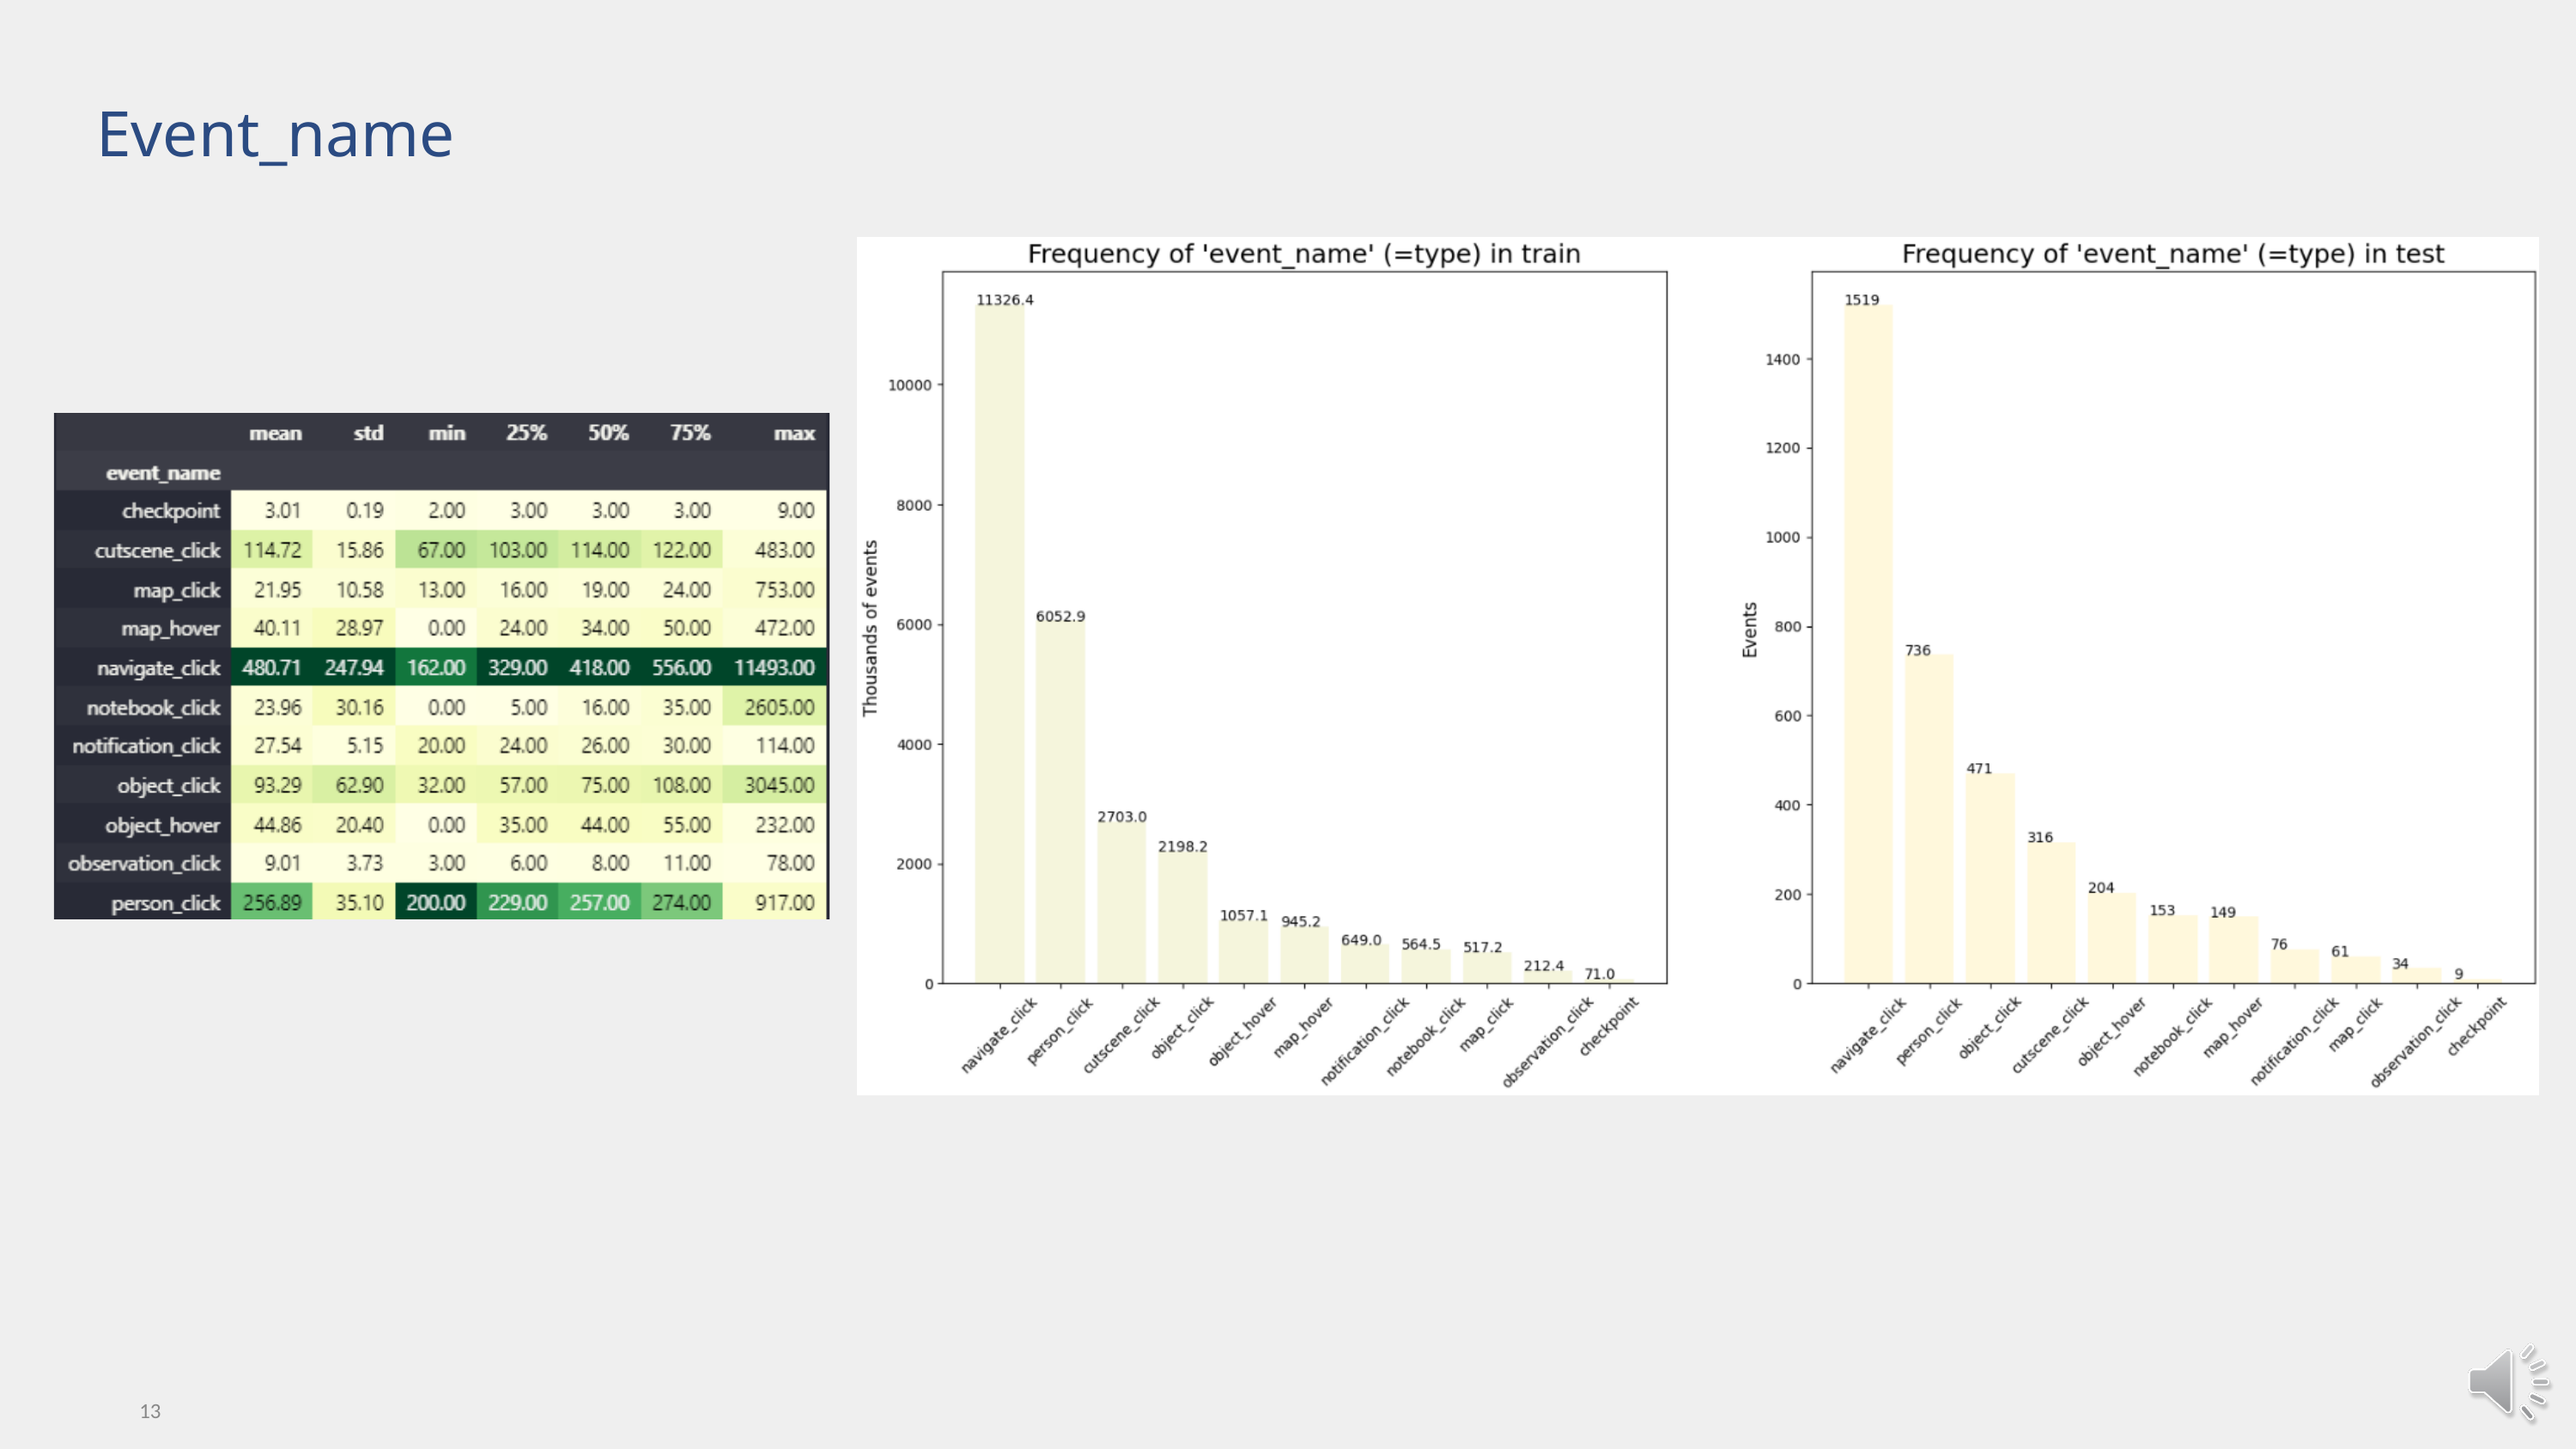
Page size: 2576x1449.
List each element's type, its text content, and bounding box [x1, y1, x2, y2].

text_box [857, 237, 2539, 1095]
slide_number 13 [0, 1384, 301, 1436]
picture [2468, 1341, 2555, 1428]
text_box Event_name [96, 70, 978, 169]
text_box [53, 413, 830, 919]
